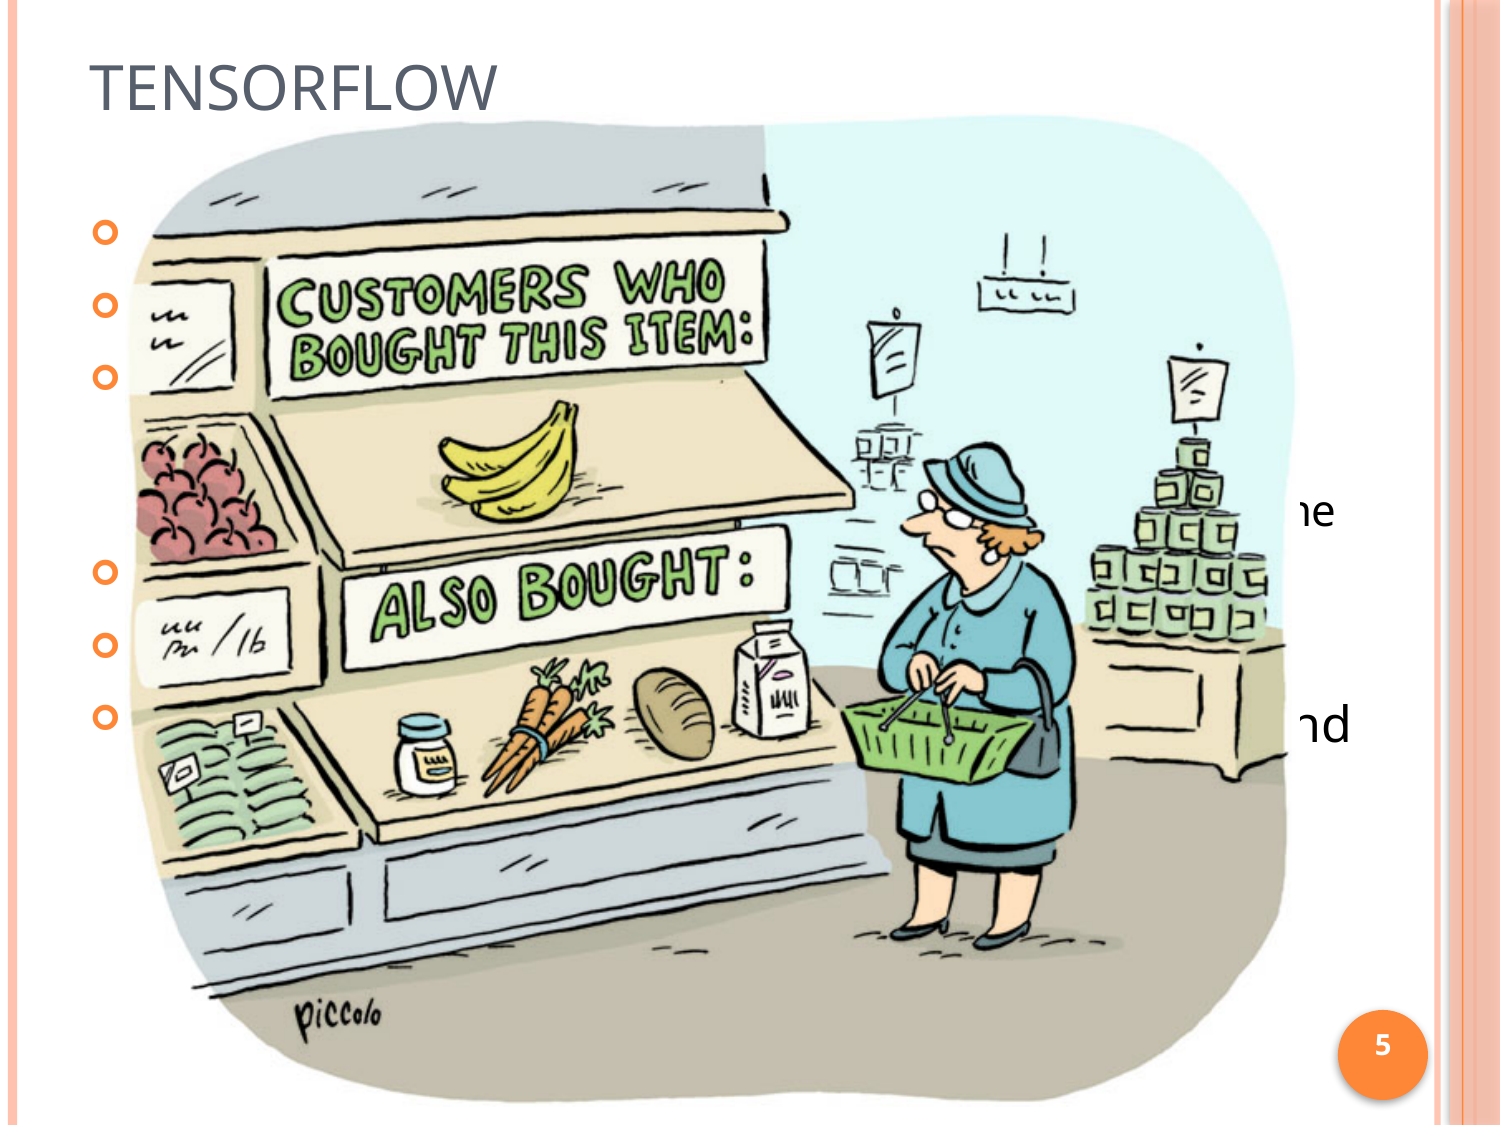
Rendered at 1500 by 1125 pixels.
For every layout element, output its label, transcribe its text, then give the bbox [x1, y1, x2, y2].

slide_number 5 [1333, 1003, 1434, 1089]
list Developed by researchers at Google Brain Open Source Allows distribution of computation Across different computers Across multiple CPUs and GPUs within a single machine Provides a Python and C++ API Works on mobile devices Most popular deep learning library for research and production. [75, 200, 1388, 1125]
title TensorFlow [75, 12, 1350, 130]
picture [124, 111, 1301, 1108]
